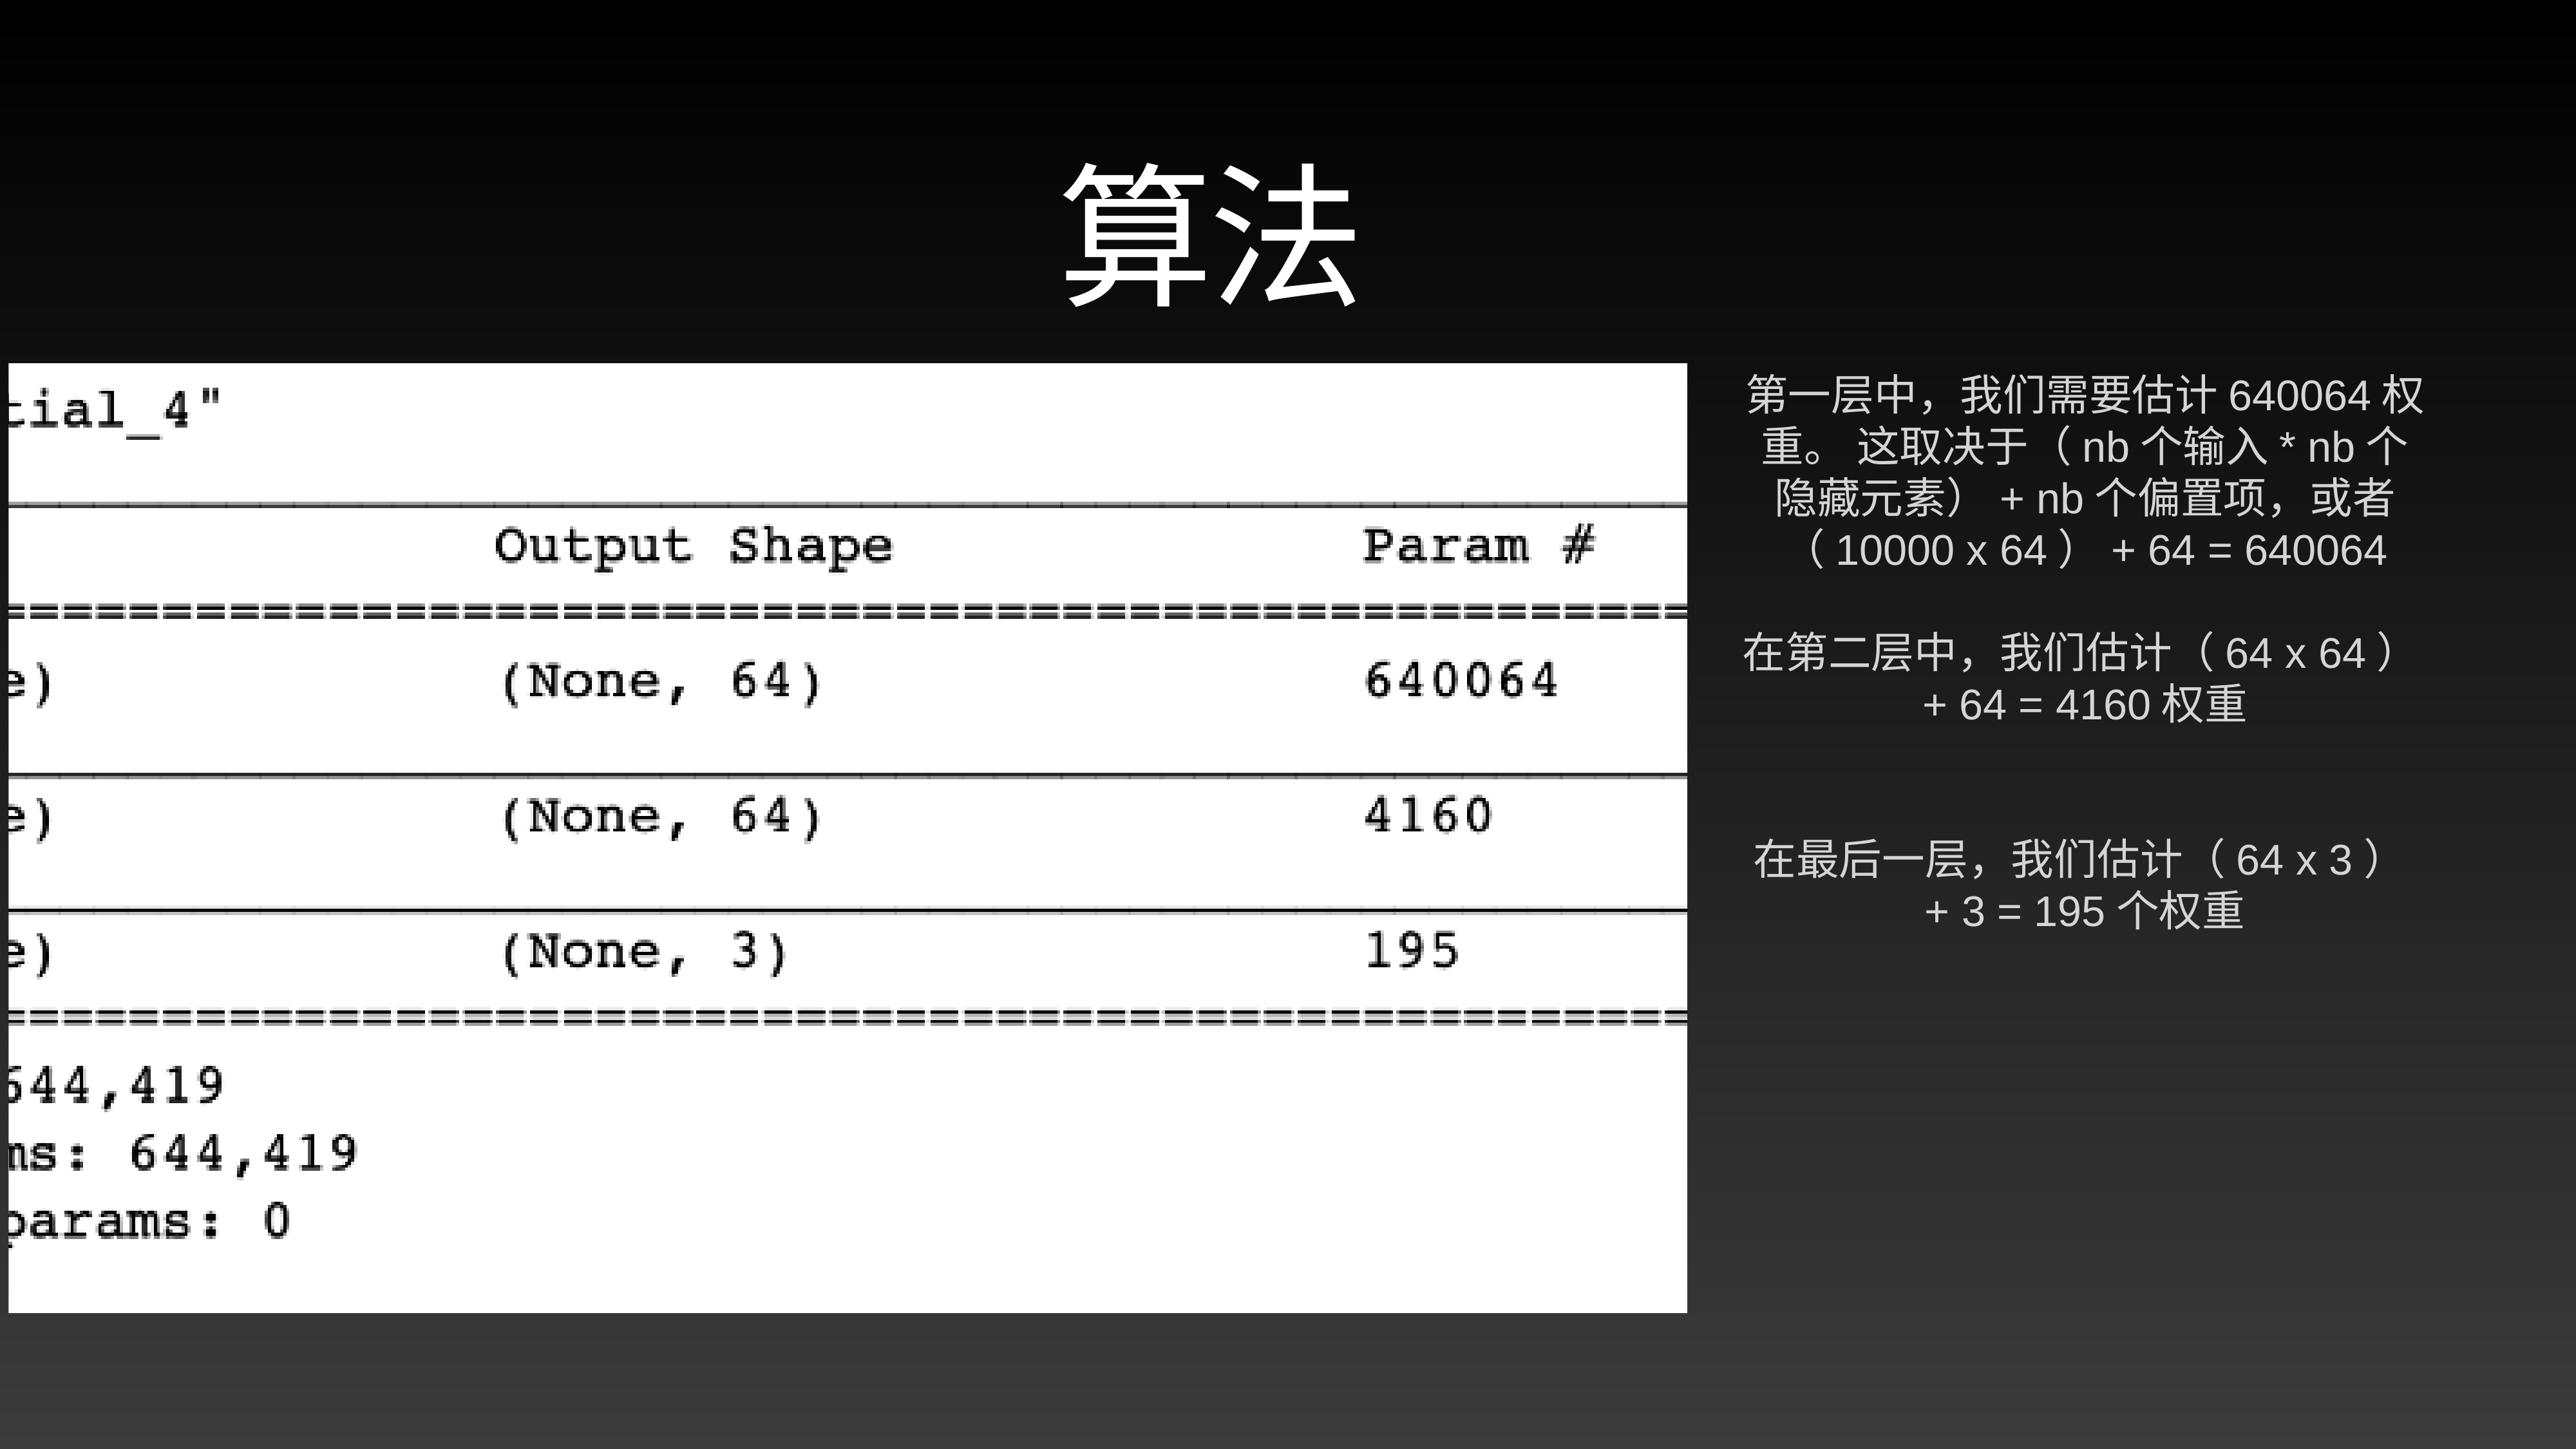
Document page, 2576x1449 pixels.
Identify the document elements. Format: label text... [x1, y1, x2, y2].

picture [8, 363, 1688, 1313]
title 算法 [57, 54, 2366, 335]
text_box 第一层中，我们需要估计640064权重。 这取决于（nb个输入* nb个隐藏元素）+ nb个偏置项，或者（10000 x 64）+ 64 = 640064 在第二层中，我们估计（64 x 64）+ 64 = 4160权重 在最后一层，我们估计（64 x 3）+ 3 = 195个权重 [1737, 362, 2433, 1314]
